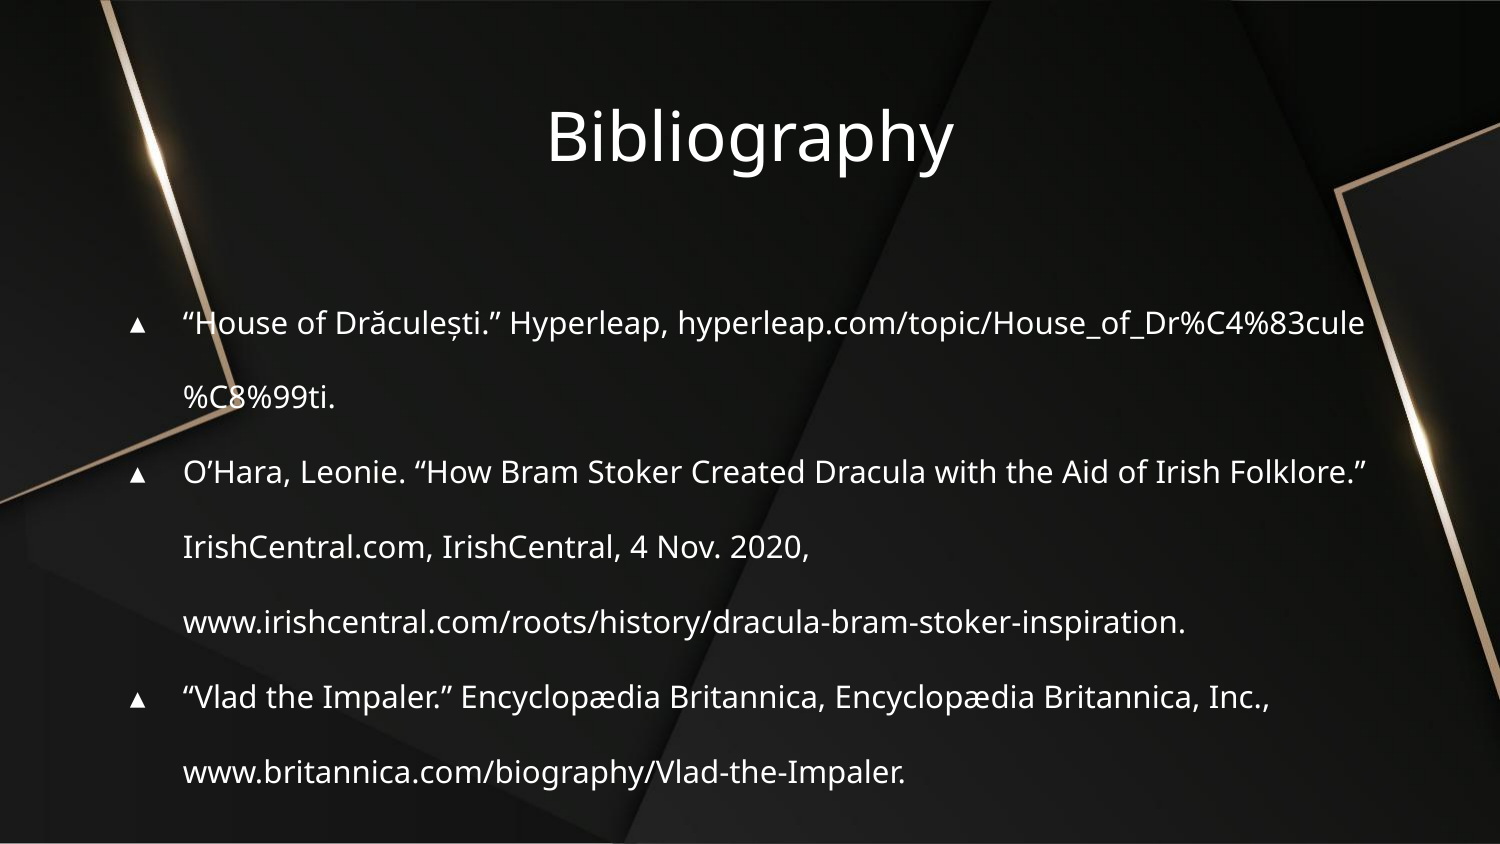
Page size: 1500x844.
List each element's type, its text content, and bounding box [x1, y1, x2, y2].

picture [0, 0, 1500, 844]
title Bibliography [57, 77, 1443, 200]
list “House of Drăculești.” Hyperleap, hyperleap.com/topic/House_of_Dr%C4%83cule%C8%99ti. O’Hara, Leonie. “How Bram Stoker Created Dracula with the Aid of Irish Folklore.” IrishCentral.com, IrishCentral, 4 Nov. 2020, www.irishcentral.com/roots/history/dracula-bram-stoker-inspiration. “Vlad the Impaler.” Encyclopædia Britannica, Encyclopædia Britannica, Inc., www.britannica.com/biography/Vlad-the-Impaler. [93, 230, 1407, 805]
